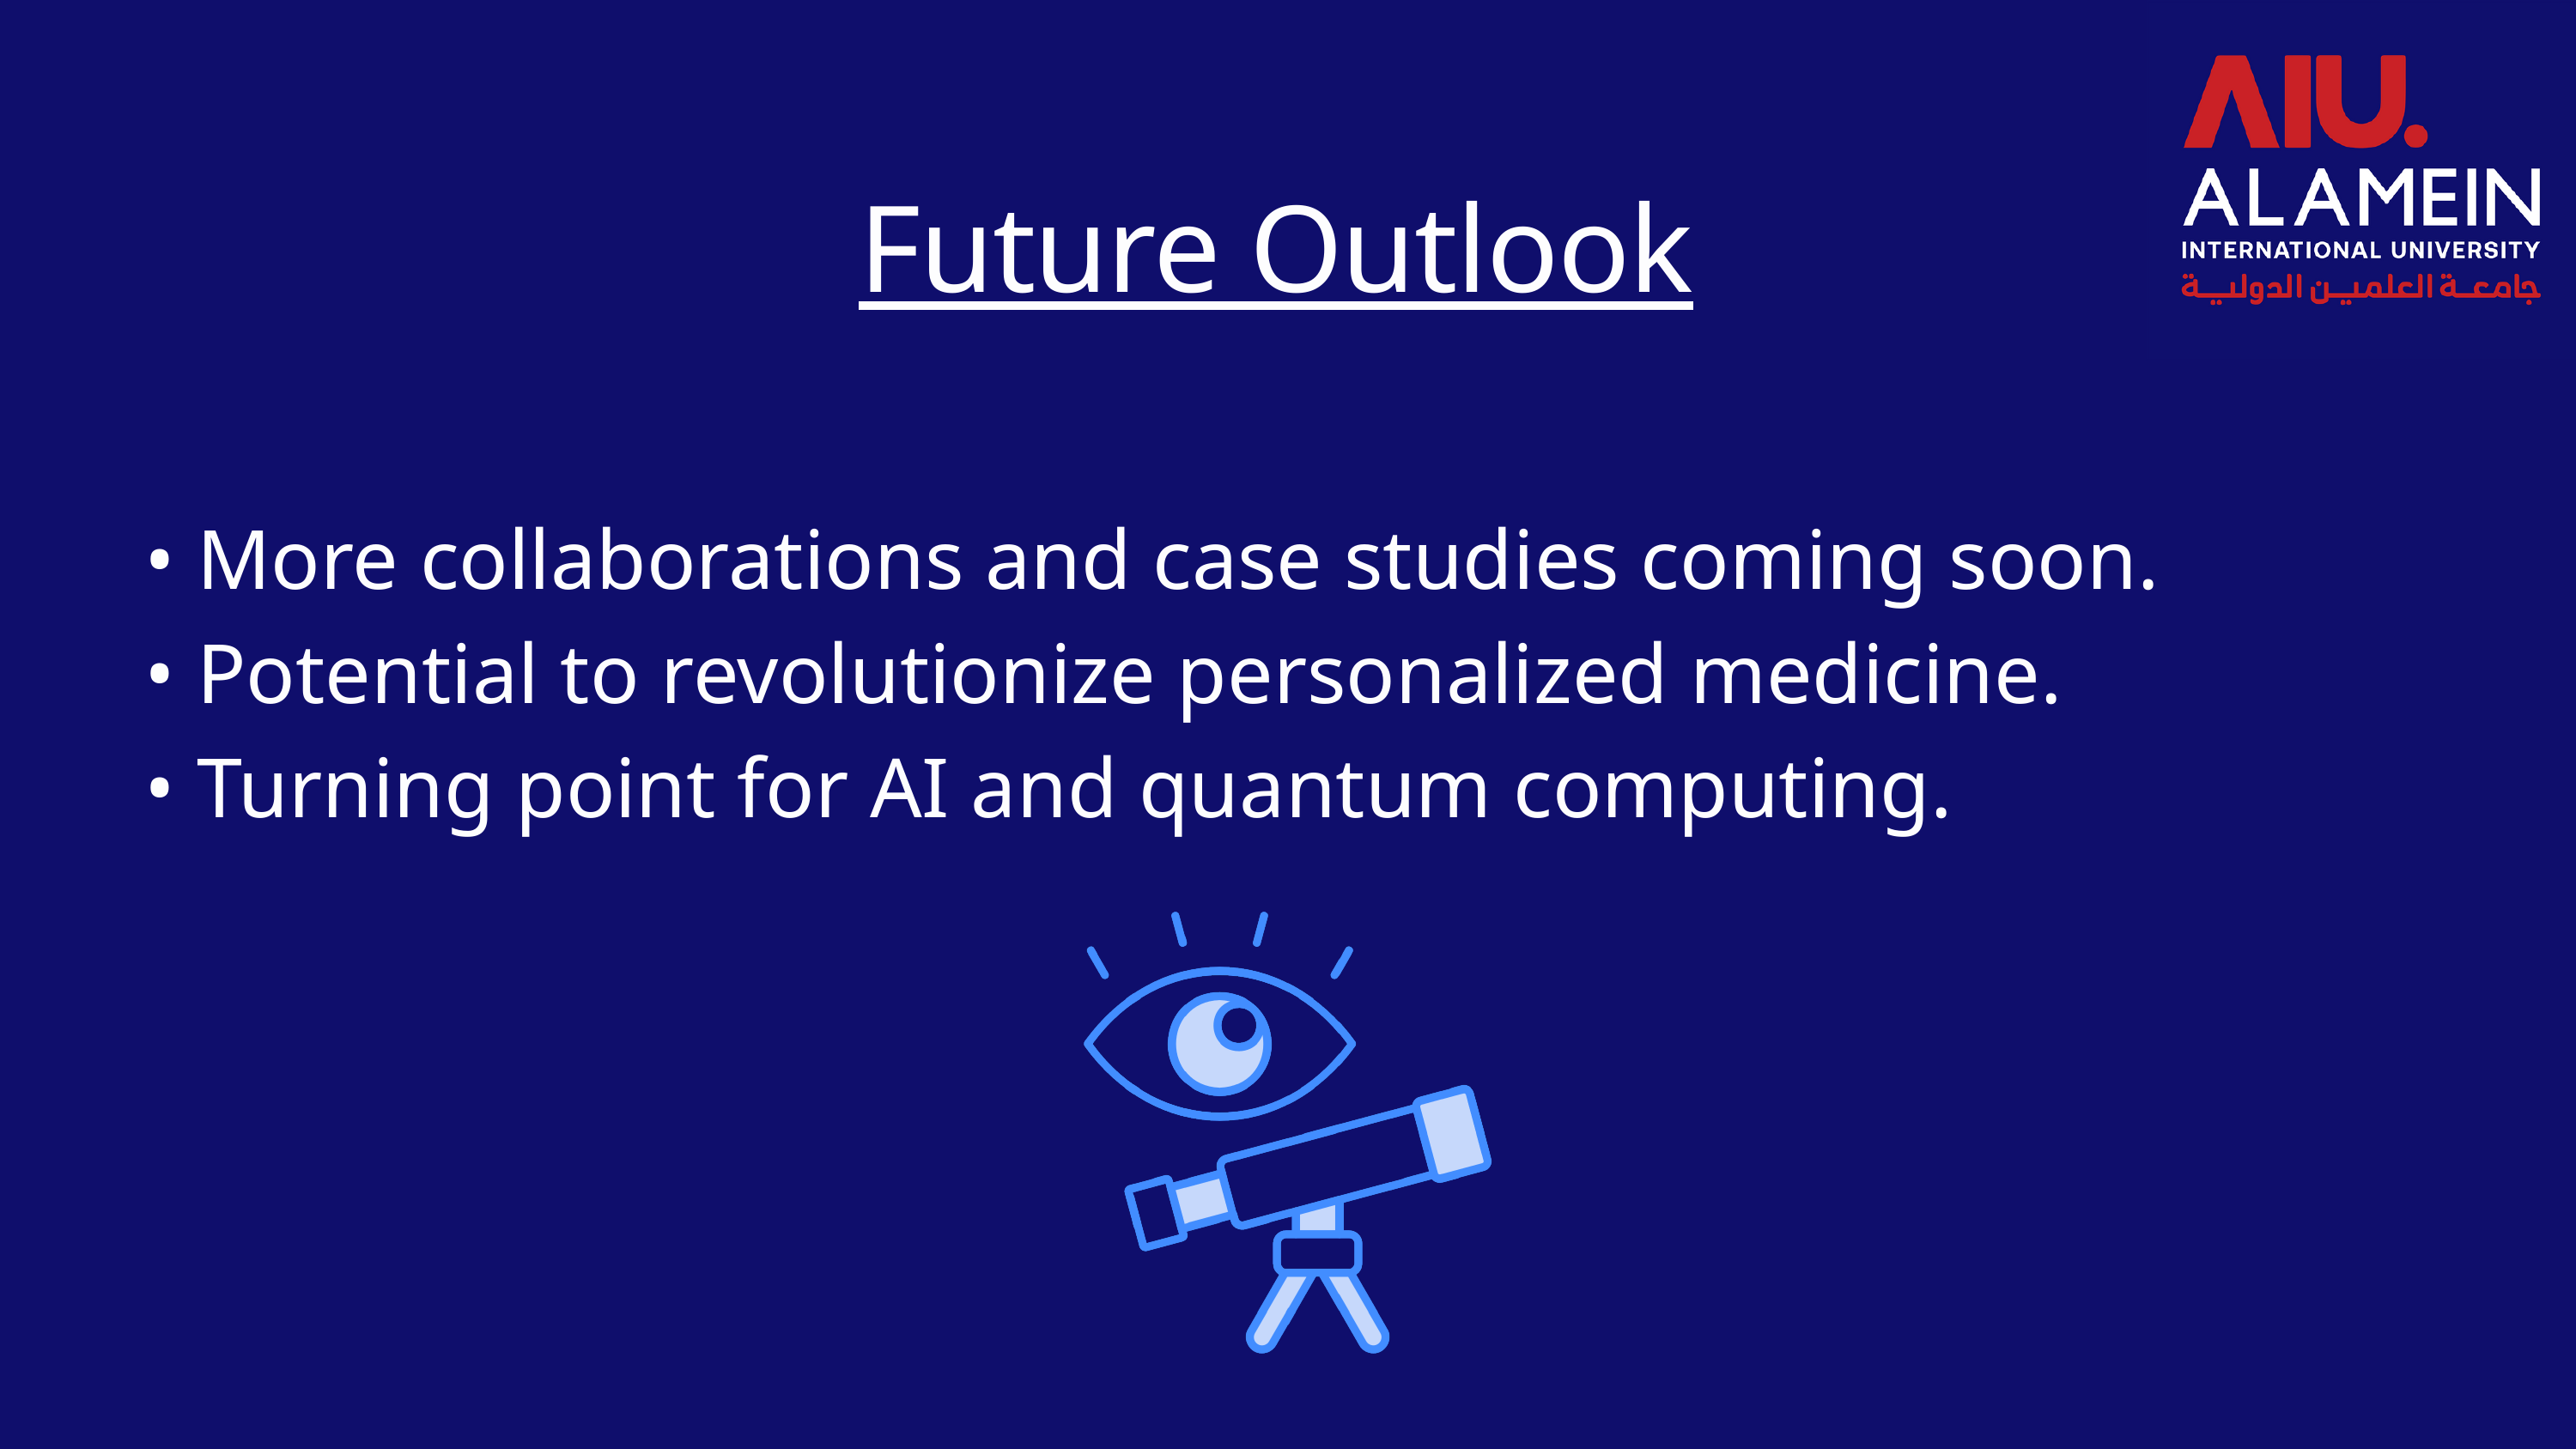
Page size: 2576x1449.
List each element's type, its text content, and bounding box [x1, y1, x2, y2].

text_box [1083, 949, 1493, 1357]
text_box [2146, 0, 2576, 361]
text_box Future Outlook [859, 196, 1717, 317]
text_box • More collaborations and case studies coming soon. • Potential to revolutionize personalized medicine. • Turning point for AI and quantum computing. [144, 490, 2576, 949]
